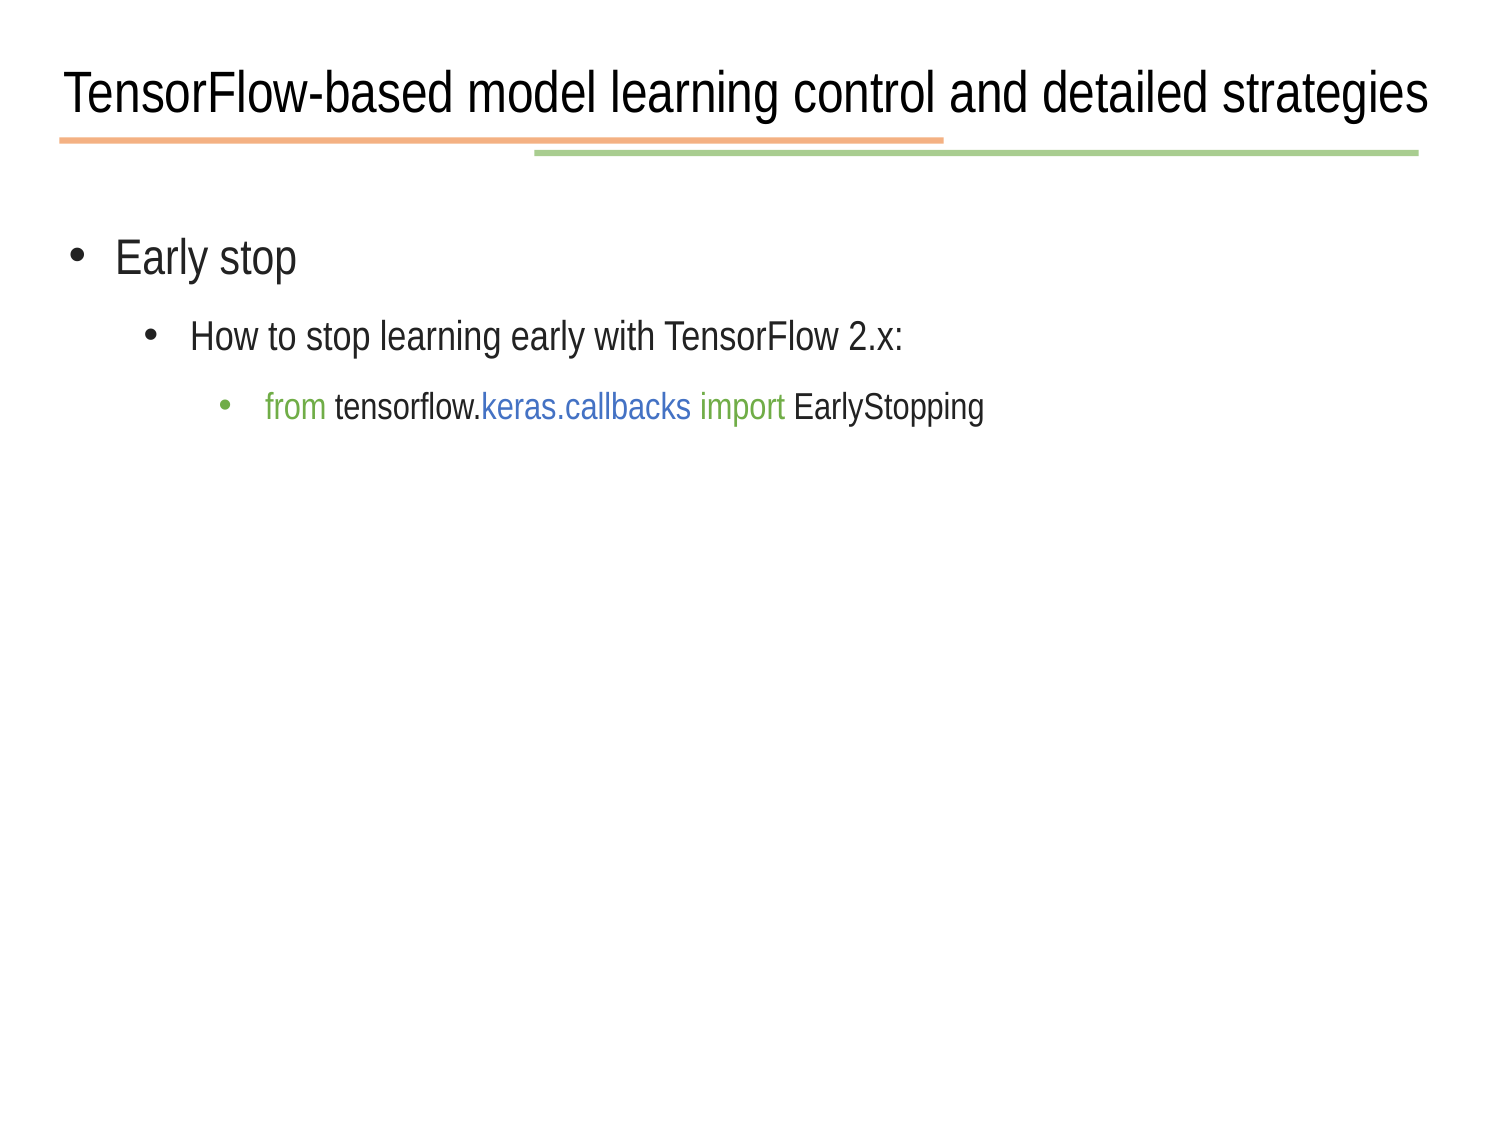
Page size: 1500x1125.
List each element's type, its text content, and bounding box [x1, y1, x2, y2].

text_box TensorFlow-based model learning control and detailed strategies [49, 11, 1451, 132]
text_box Early stop How to stop learning early with TensorFlow 2.x: from tensorflow.keras.callbacks import EarlyStopping [53, 186, 1488, 585]
